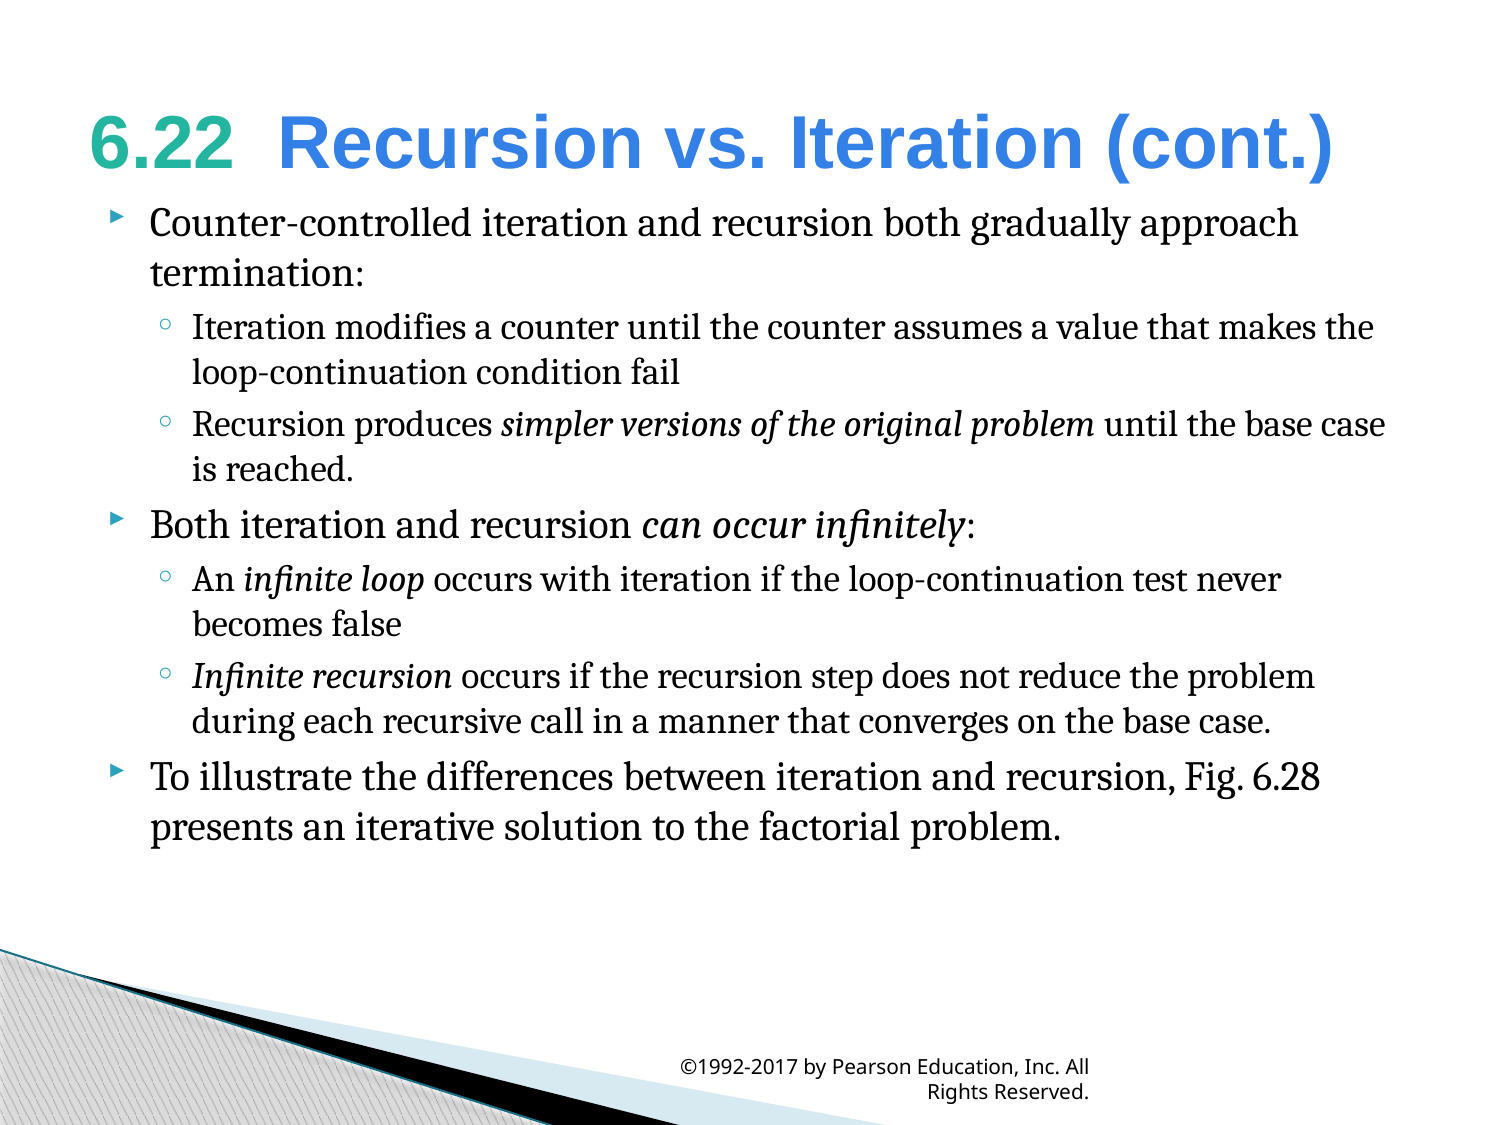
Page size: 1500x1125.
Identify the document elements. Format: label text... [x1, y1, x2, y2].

title 6.22 Recursion vs. Iteration (cont.) [75, 45, 1425, 187]
footer ©1992-2017 by Pearson Education, Inc. All Rights Reserved. [650, 1051, 1105, 1112]
list Counter-controlled iteration and recursion both gradually approach termination: Iteration modifies a counter until the counter assumes a value that makes the loop-continuation condition fail Recursion produces simpler versions of the original problem until the base case is reached. Both iteration and recursion can occur infinitely: An infinite loop occurs with iteration if the loop-continuation test never becomes false Infinite recursion occurs if the recursion step does not reduce the problem during each recursive call in a manner that converges on the base case. To illustrate the differences between iteration and recursion, Fig. 6.28 presents an iterative solution to the factorial problem. [75, 187, 1425, 930]
